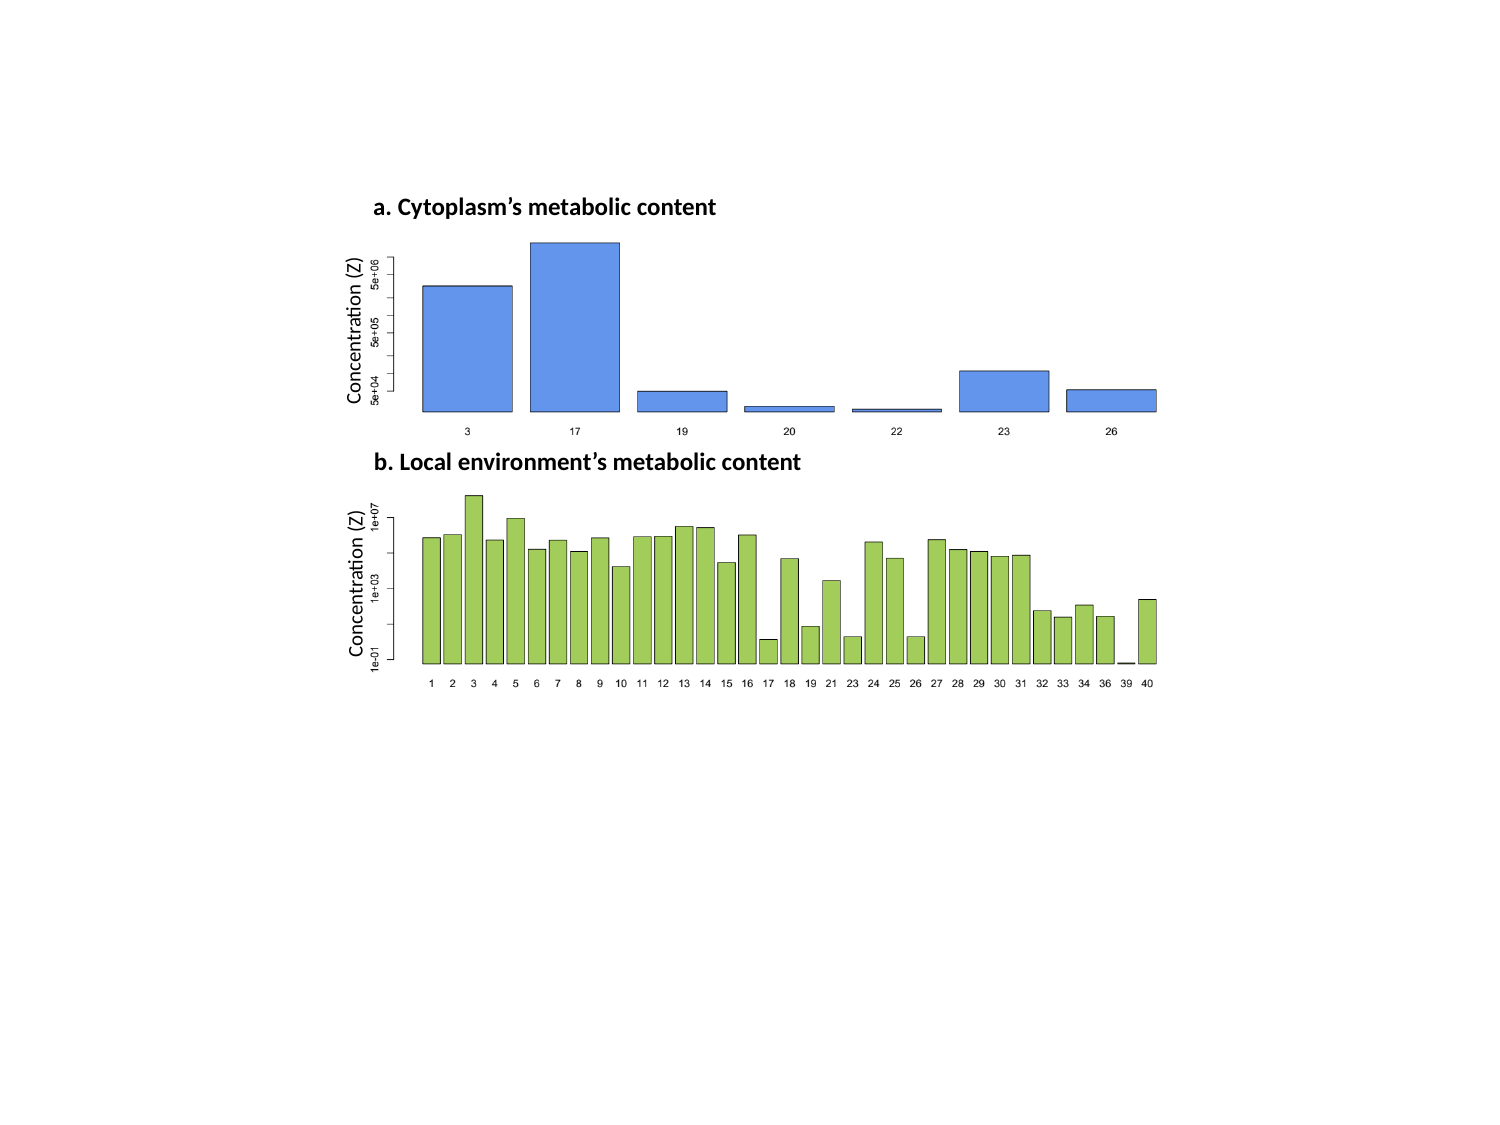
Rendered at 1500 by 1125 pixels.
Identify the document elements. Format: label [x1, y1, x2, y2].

picture [341, 190, 1211, 728]
